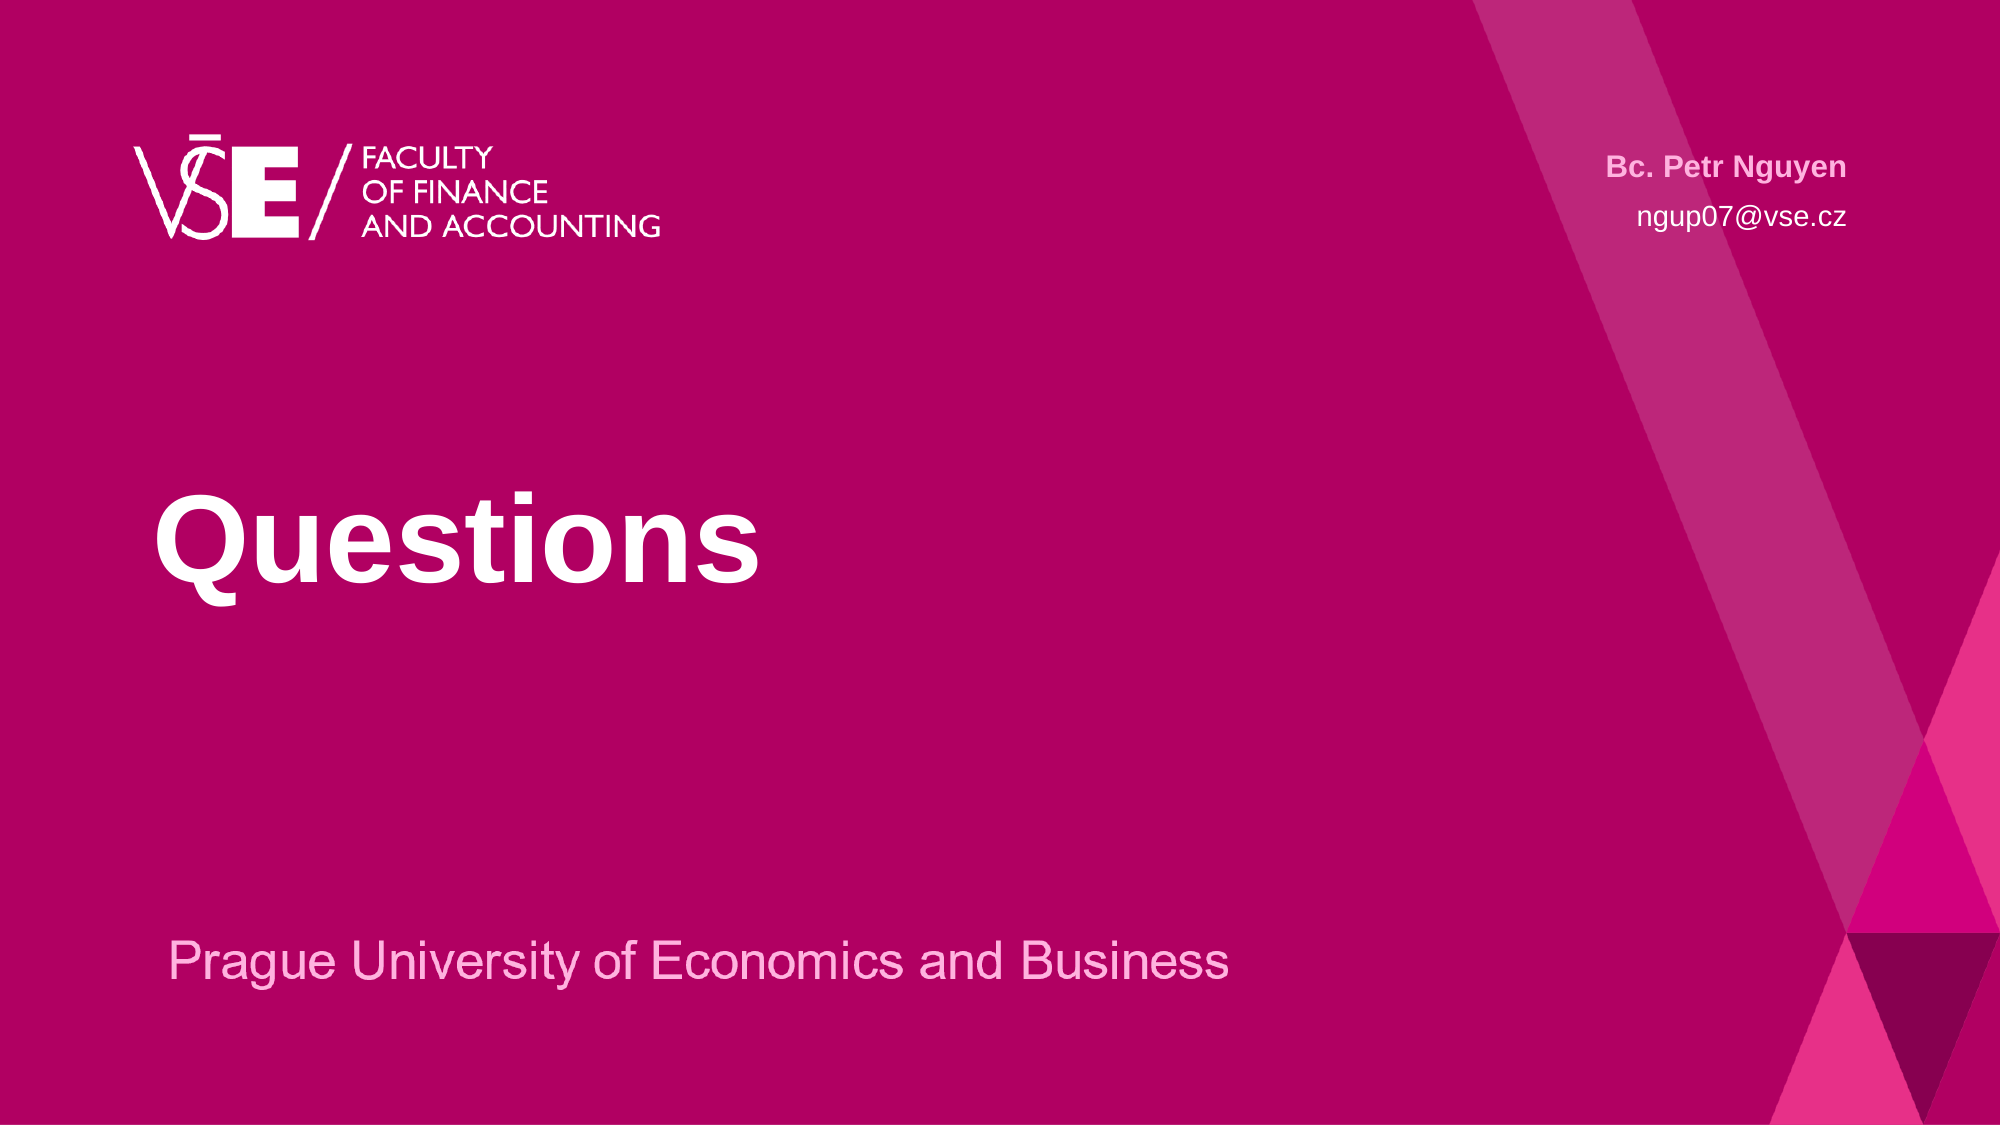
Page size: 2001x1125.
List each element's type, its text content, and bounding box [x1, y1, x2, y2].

title Questions [137, 467, 1863, 649]
picture [0, 0, 2000, 1125]
list Bc. Petr Nguyen [1252, 142, 1863, 193]
list ngup07@vse.cz [1252, 193, 1863, 245]
